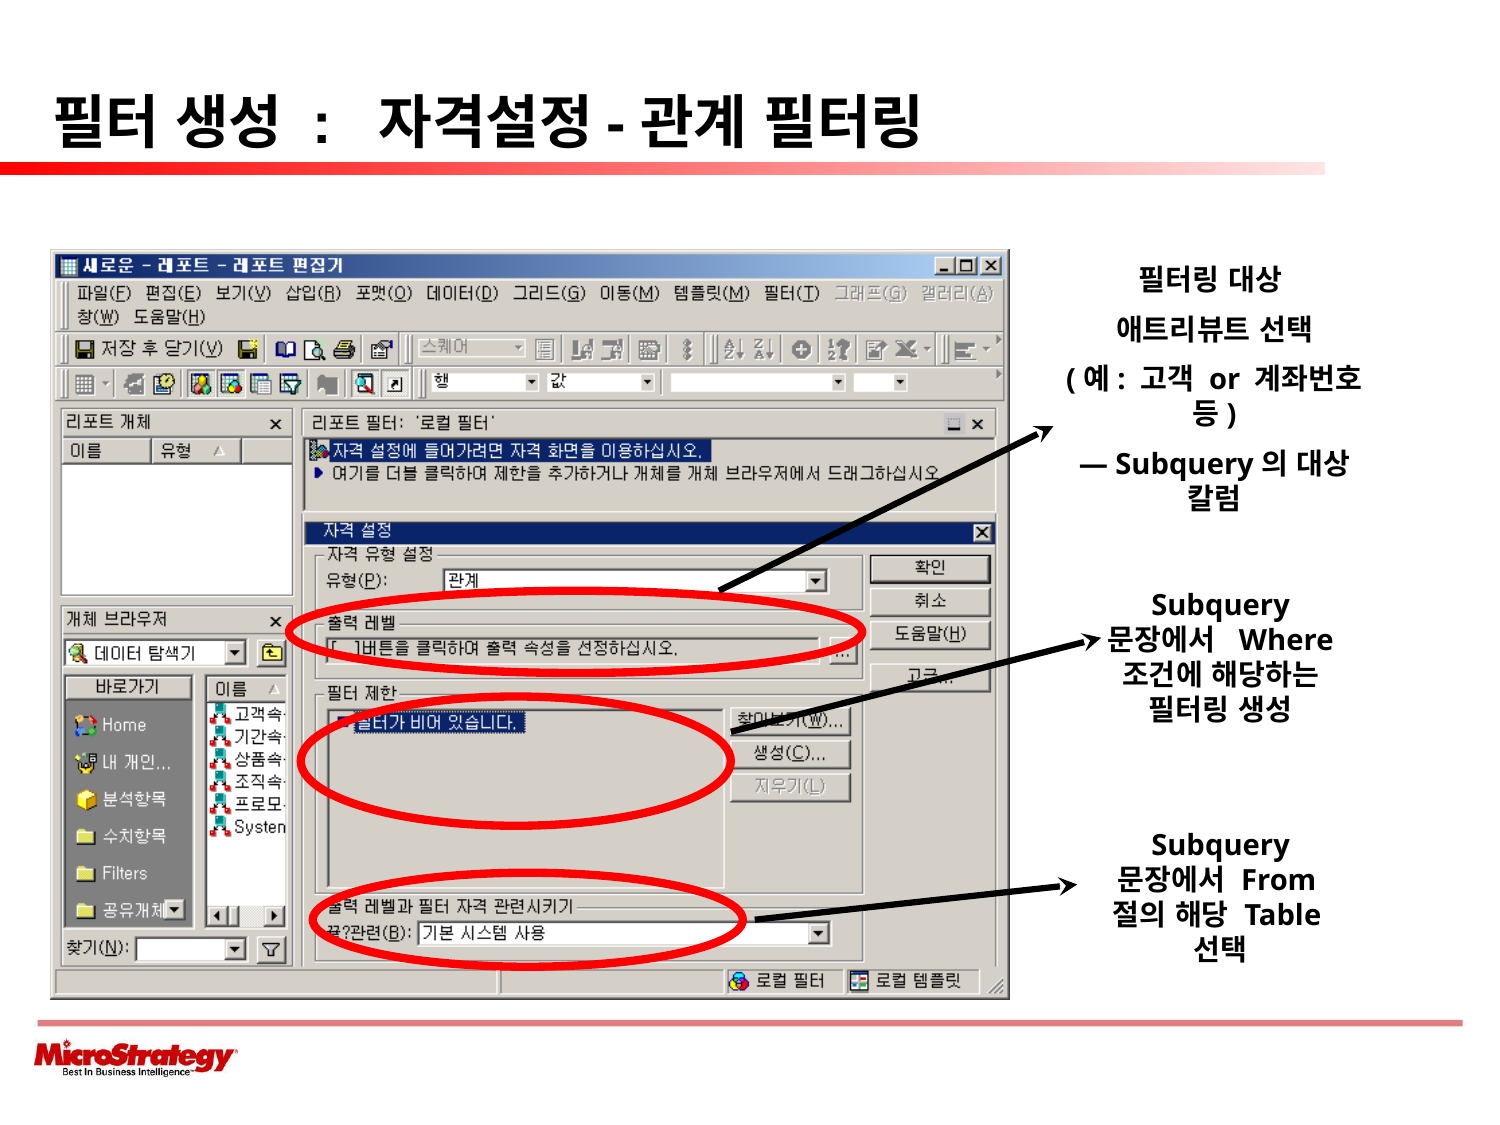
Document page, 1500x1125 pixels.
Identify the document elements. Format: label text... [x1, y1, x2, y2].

picture [34, 1038, 238, 1077]
title 필터 생성 : 자격설정-관계 필터링 [37, 37, 1463, 163]
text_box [49, 249, 1389, 1000]
